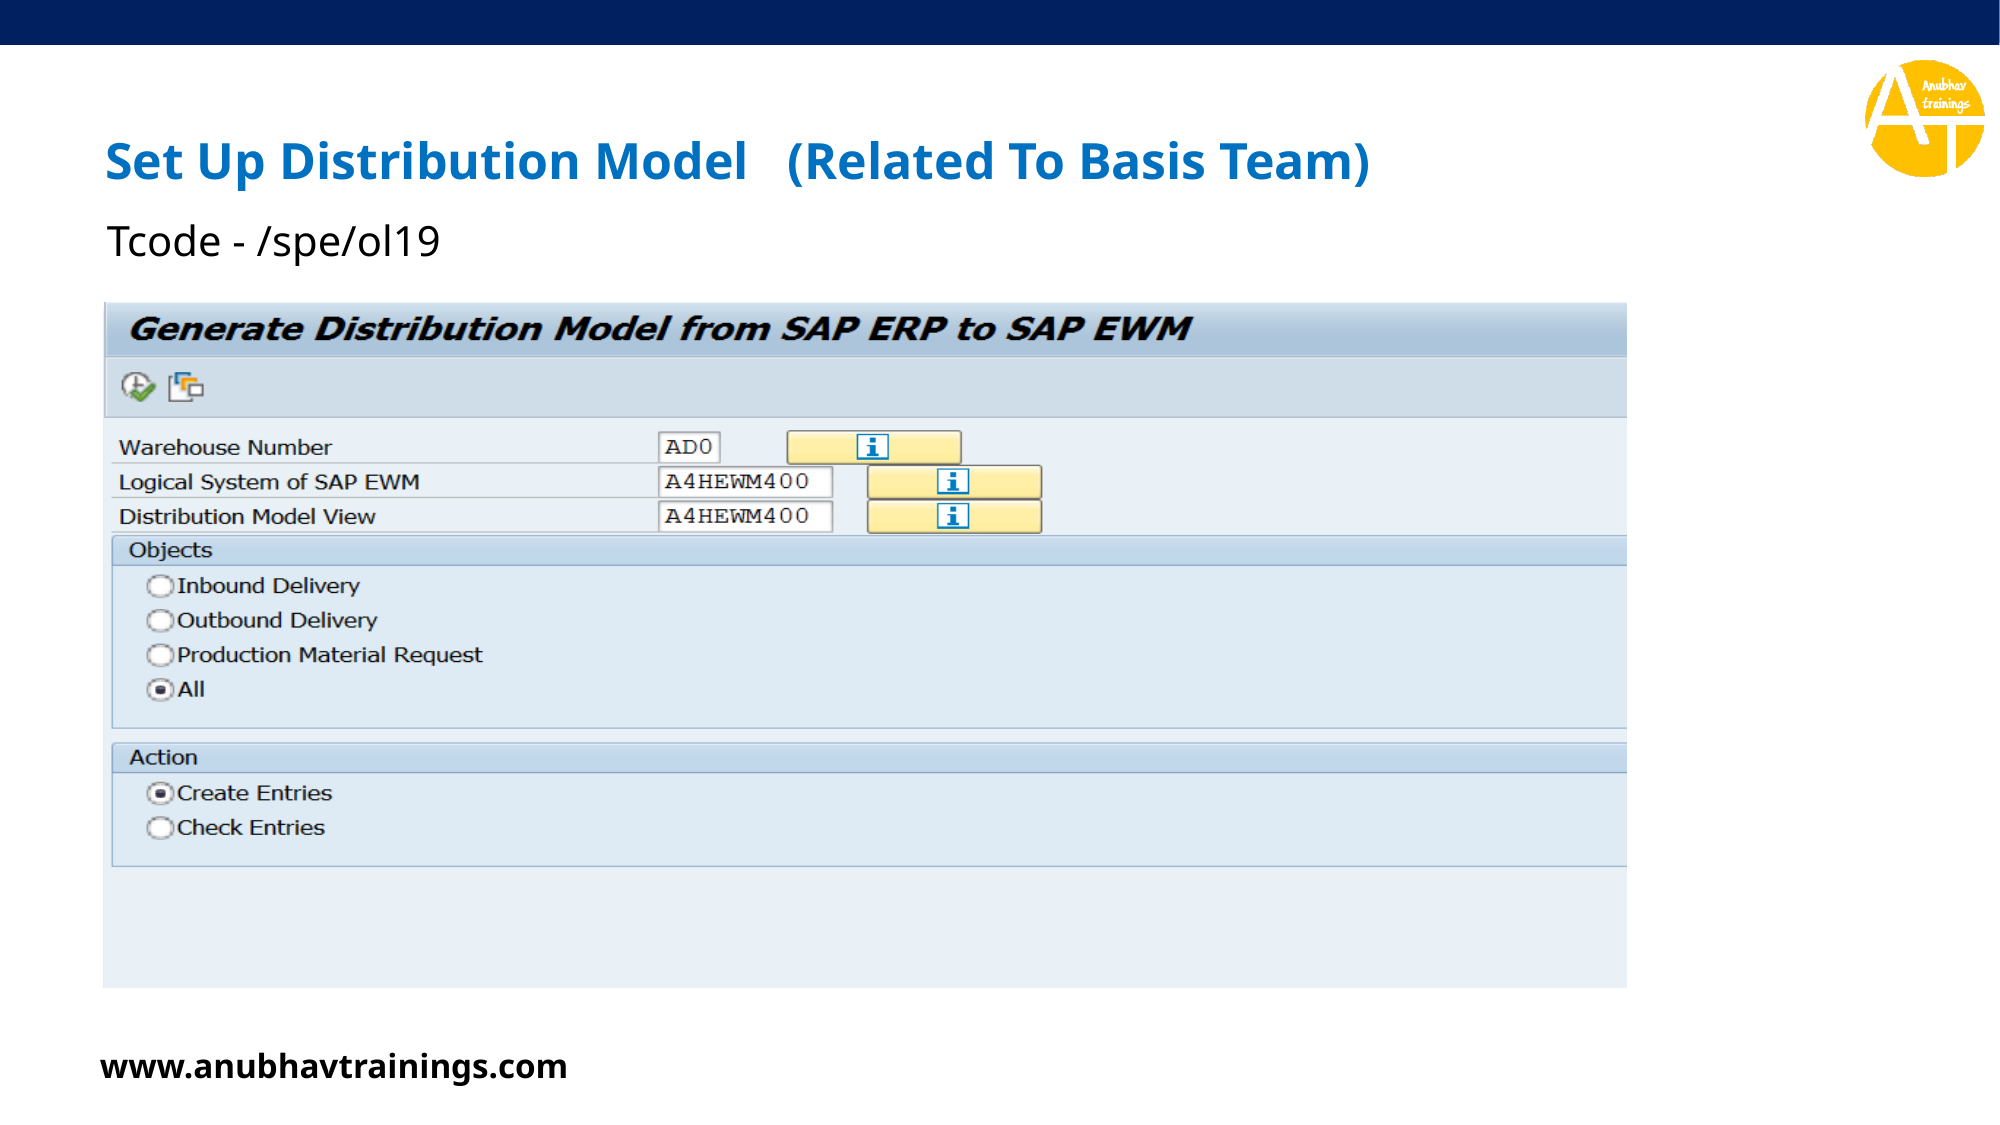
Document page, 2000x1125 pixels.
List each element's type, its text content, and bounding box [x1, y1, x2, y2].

picture [1853, 52, 1991, 187]
text_box Set Up Distribution Model (Related To Basis Team) [90, 113, 1544, 198]
text_box Tcode - /spe/ol19 [91, 200, 461, 273]
picture [102, 302, 1628, 989]
text_box www.anubhavtrainings.com [17, 1035, 652, 1096]
